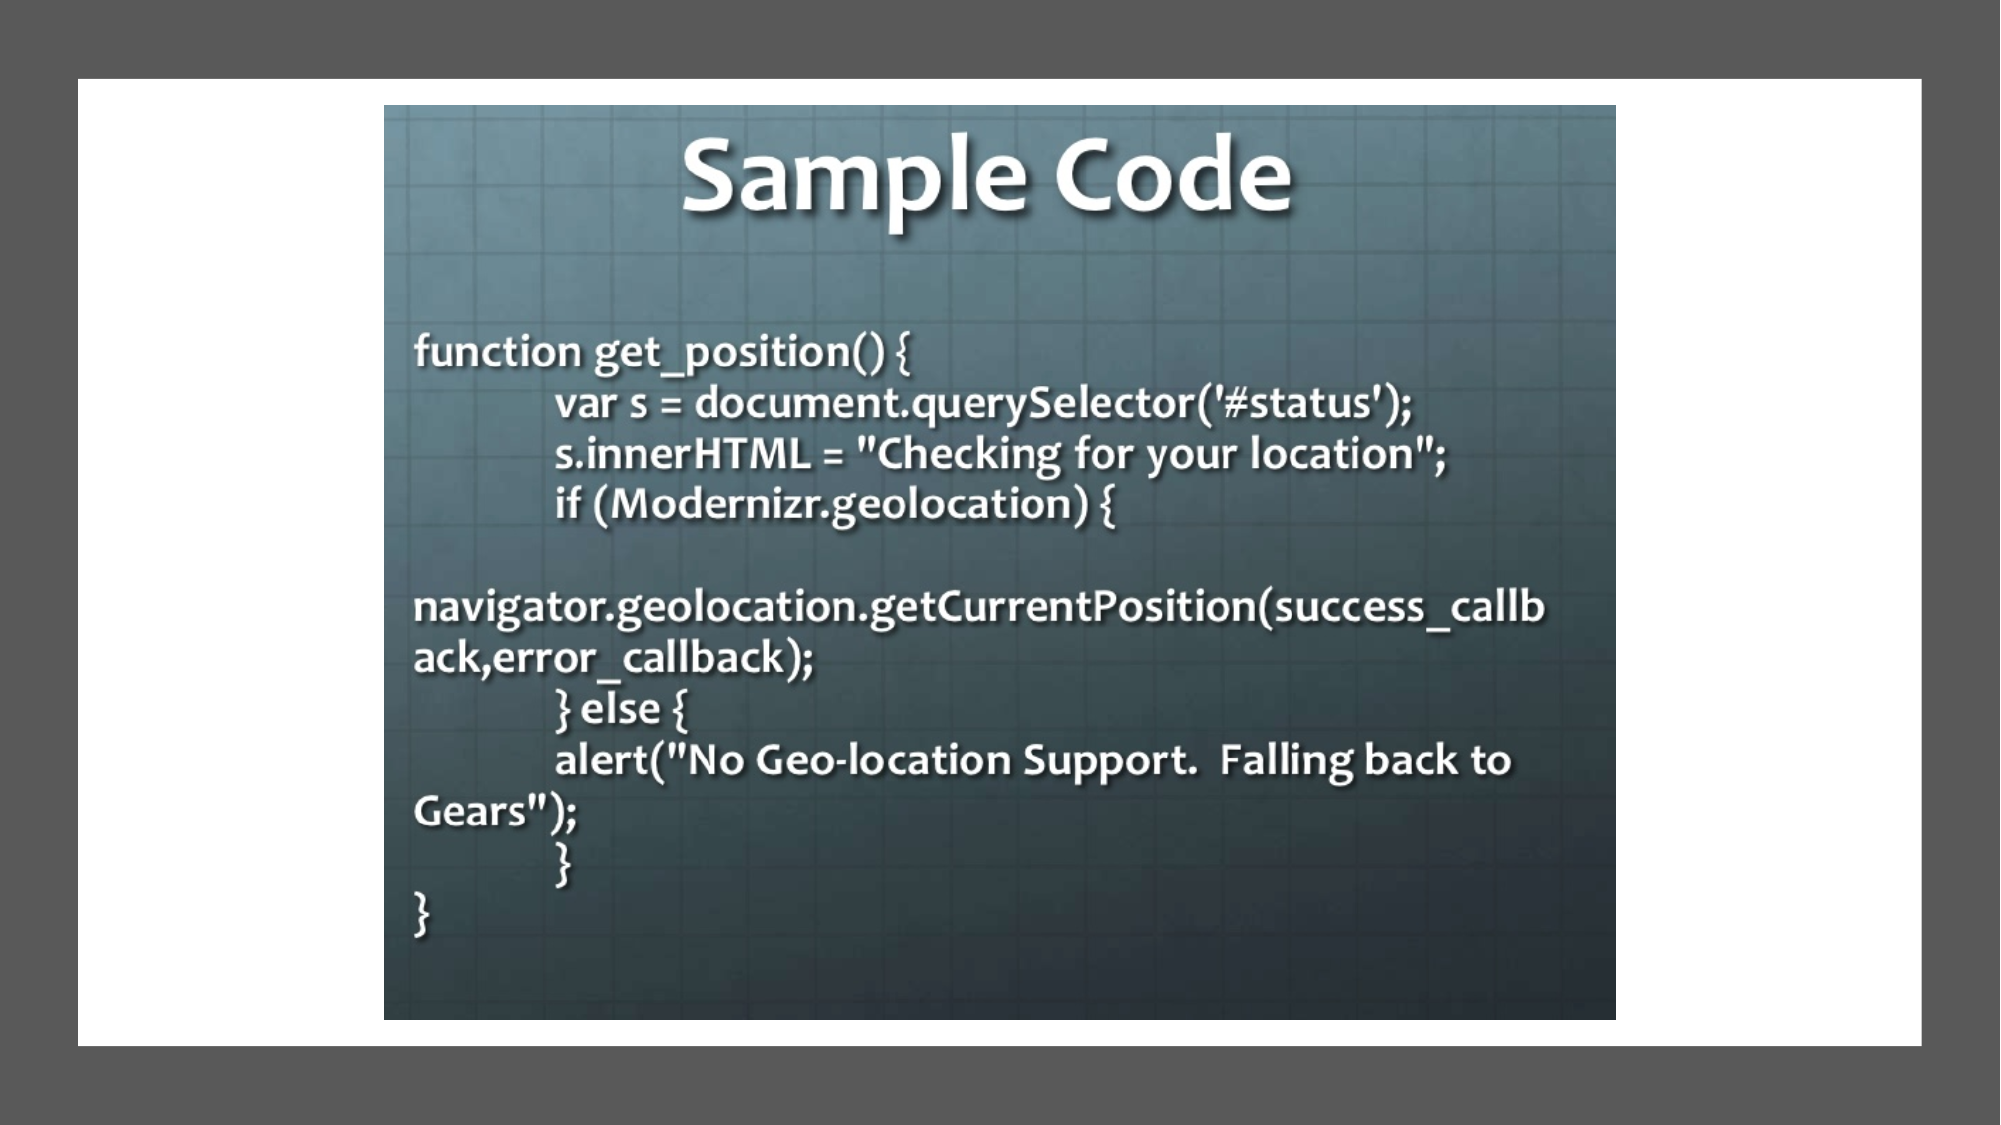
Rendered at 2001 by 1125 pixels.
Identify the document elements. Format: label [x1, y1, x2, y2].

list [384, 105, 1616, 1020]
text_box [0, 0, 2000, 1125]
text_box [77, 78, 1923, 1047]
